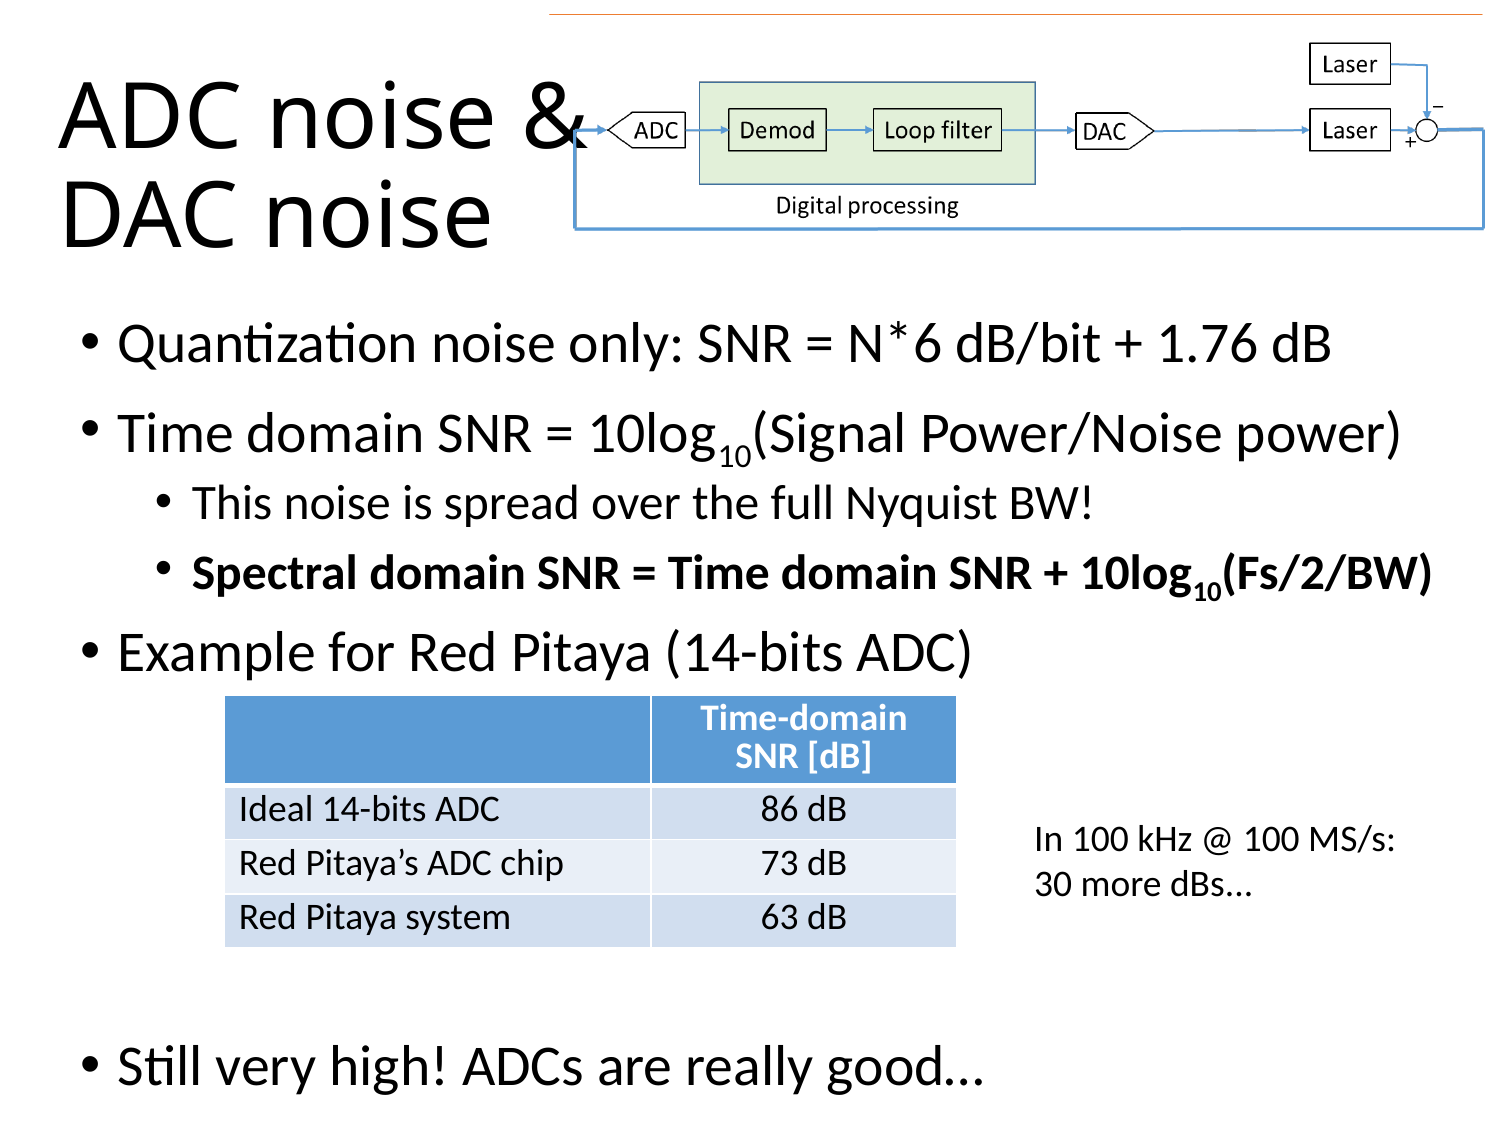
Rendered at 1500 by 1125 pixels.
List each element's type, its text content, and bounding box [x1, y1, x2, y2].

title ADC noise & DAC noise [43, 59, 1338, 278]
table_cell Red Pitaya system [225, 895, 650, 947]
table_header [225, 696, 650, 783]
table_cell Ideal 14-bits ADC [225, 788, 650, 839]
table_header Time-domain SNR [dB] [652, 696, 956, 783]
text_box In 100 kHz @ 100 MS/s: 30 more dBs... [1019, 806, 1412, 911]
list Quantization noise only: SNR = N*6 dB/bit + 1.76 dB Time domain SNR = 10log10(Signal Power/Noise power) This noise is spread over the full Nyquist BW! Spectral domain SNR = Time domain SNR + 10log10(Fs/2/BW) Example for Red Pitaya (14-bits ADC) Still very high! ADCs are really good… [65, 305, 1486, 1107]
table_cell Red Pitaya’s ADC chip [225, 840, 650, 893]
table_cell 86 dB [652, 788, 956, 839]
table_cell 63 dB [652, 895, 956, 947]
table_cell 73 dB [652, 840, 956, 893]
picture [549, 14, 1485, 236]
